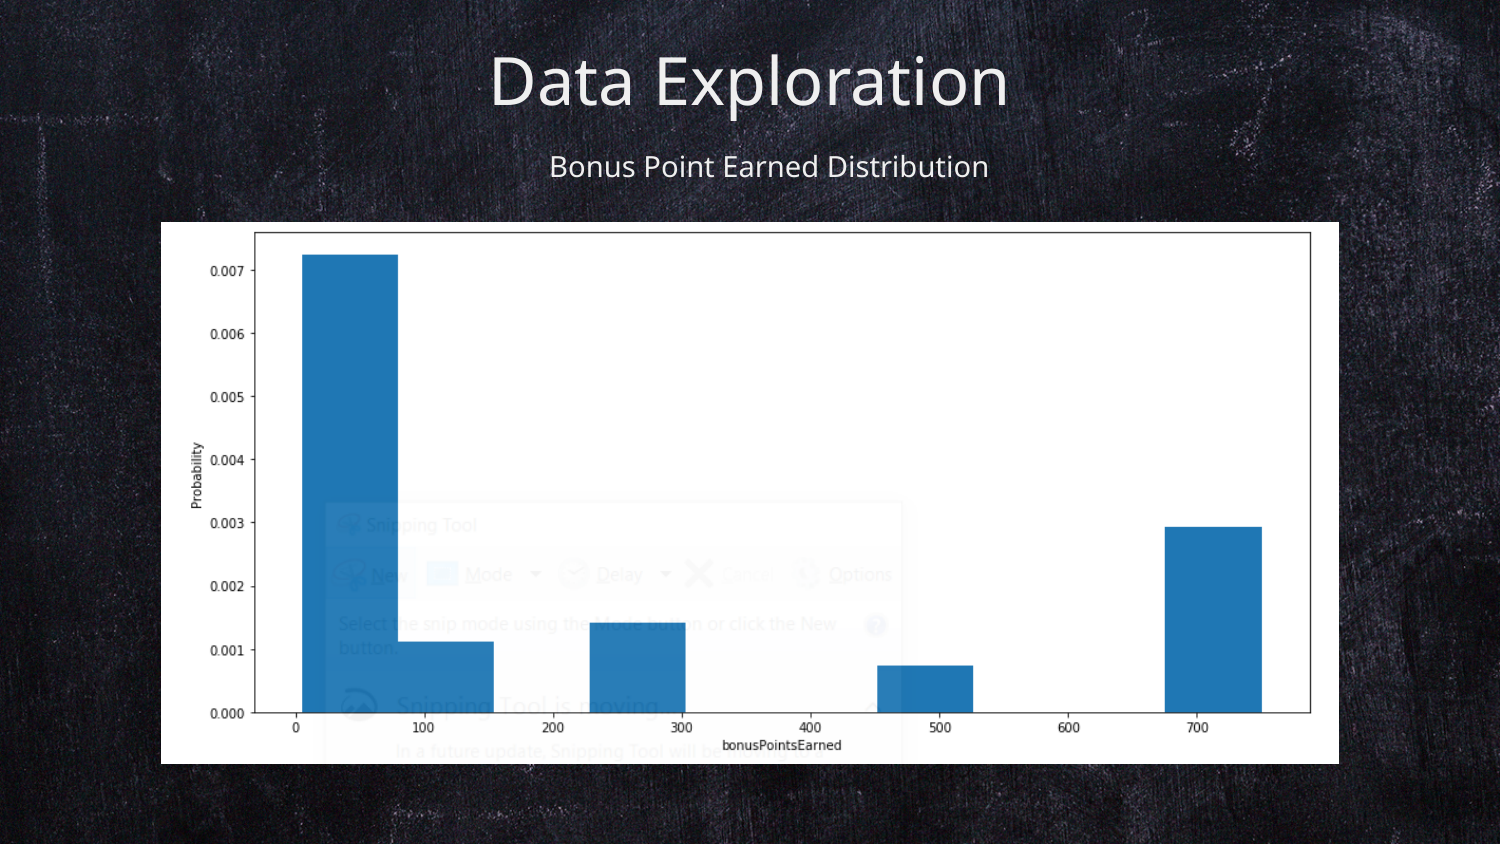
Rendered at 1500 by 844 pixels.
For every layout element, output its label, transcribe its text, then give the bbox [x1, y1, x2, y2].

title Data Exploration [117, 11, 1383, 147]
text_box Bonus Point Earned Distribution [512, 132, 1027, 199]
picture [0, 0, 1500, 844]
